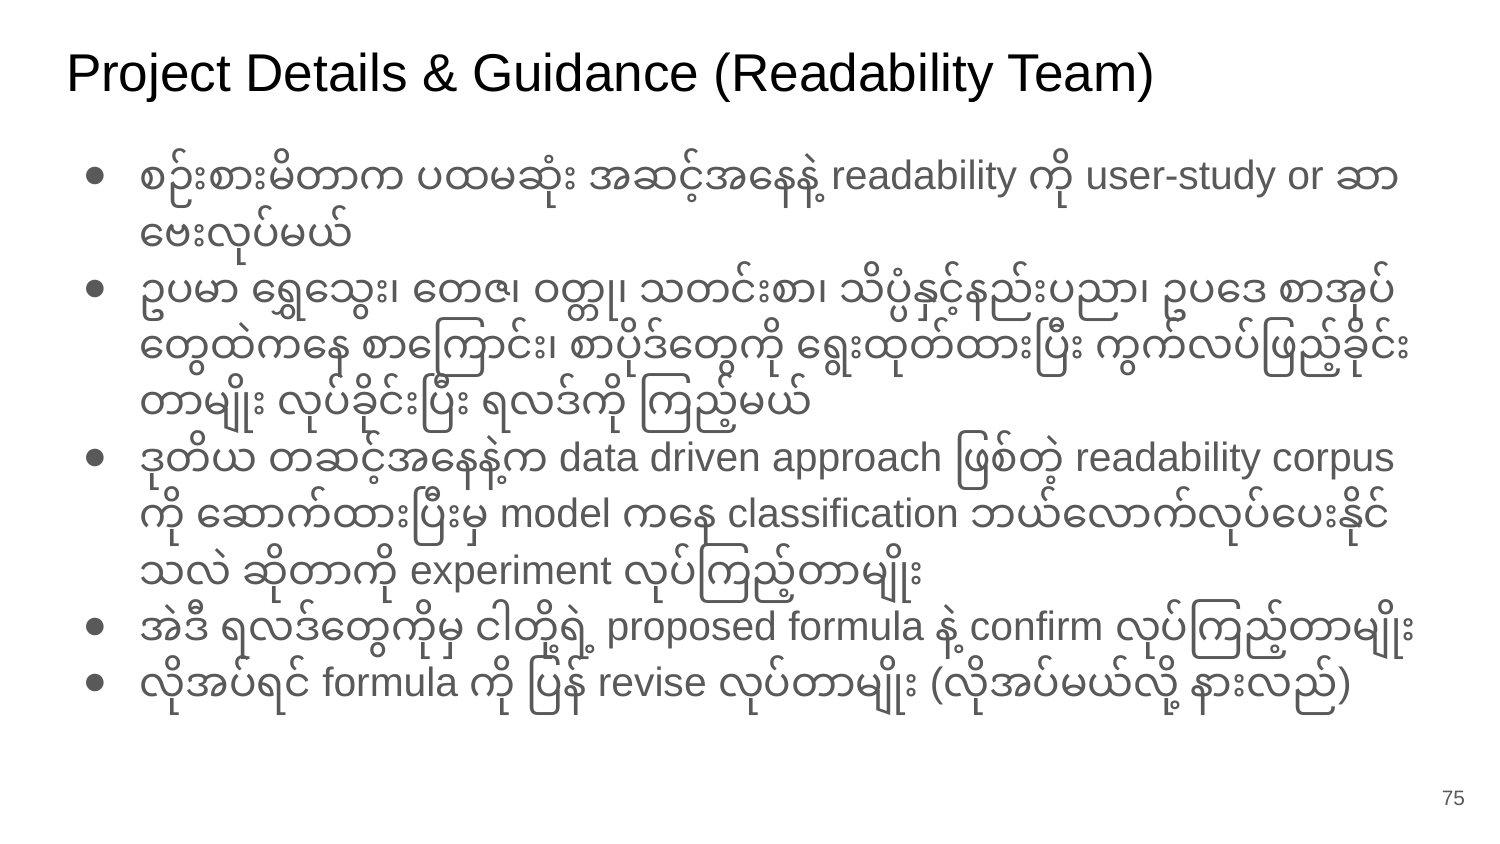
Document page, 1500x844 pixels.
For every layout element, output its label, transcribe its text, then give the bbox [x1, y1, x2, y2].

list စဉ်းစားမိတာက ပထမဆုံး အဆင့်အနေနဲ့ readability ကို user-study or ဆာဗေးလုပ်မယ် ဥပမာ ရွှေသွေး၊ တေဇ၊ ဝတ္တု၊ သတင်းစာ၊ သိပ္ပံနှင့်နည်းပညာ၊ ဥပဒေ စာအုပ်တွေထဲကနေ စာကြောင်း၊ စာပိုဒ်တွေကို ရွေးထုတ်ထားပြီး ကွက်လပ်ဖြည့်ခိုင်းတာမျိုး လုပ်ခိုင်းပြီး ရလဒ်ကို ကြည့်မယ် ဒုတိယ တဆင့်အနေနဲ့က data driven approach ဖြစ်တဲ့ readability corpus ကို ဆောက်ထားပြီးမှ model ကနေ classification ဘယ်လောက်လုပ်ပေးနိုင်သလဲ ဆိုတာကို experiment လုပ်ကြည့်တာမျိုး အဲဒီ ရလဒ်တွေကိုမှ ငါတို့ရဲ့ proposed formula နဲ့ confirm လုပ်ကြည့်တာမျိုး လိုအပ်ရင် formula ကို ပြန် revise လုပ်တာမျိုး (လိုအပ်မယ်လို့ နားလည်) [51, 126, 1449, 775]
slide_number ‹#› [1389, 764, 1480, 830]
title Project Details & Guidance (Readability Team) [51, 23, 1449, 117]
